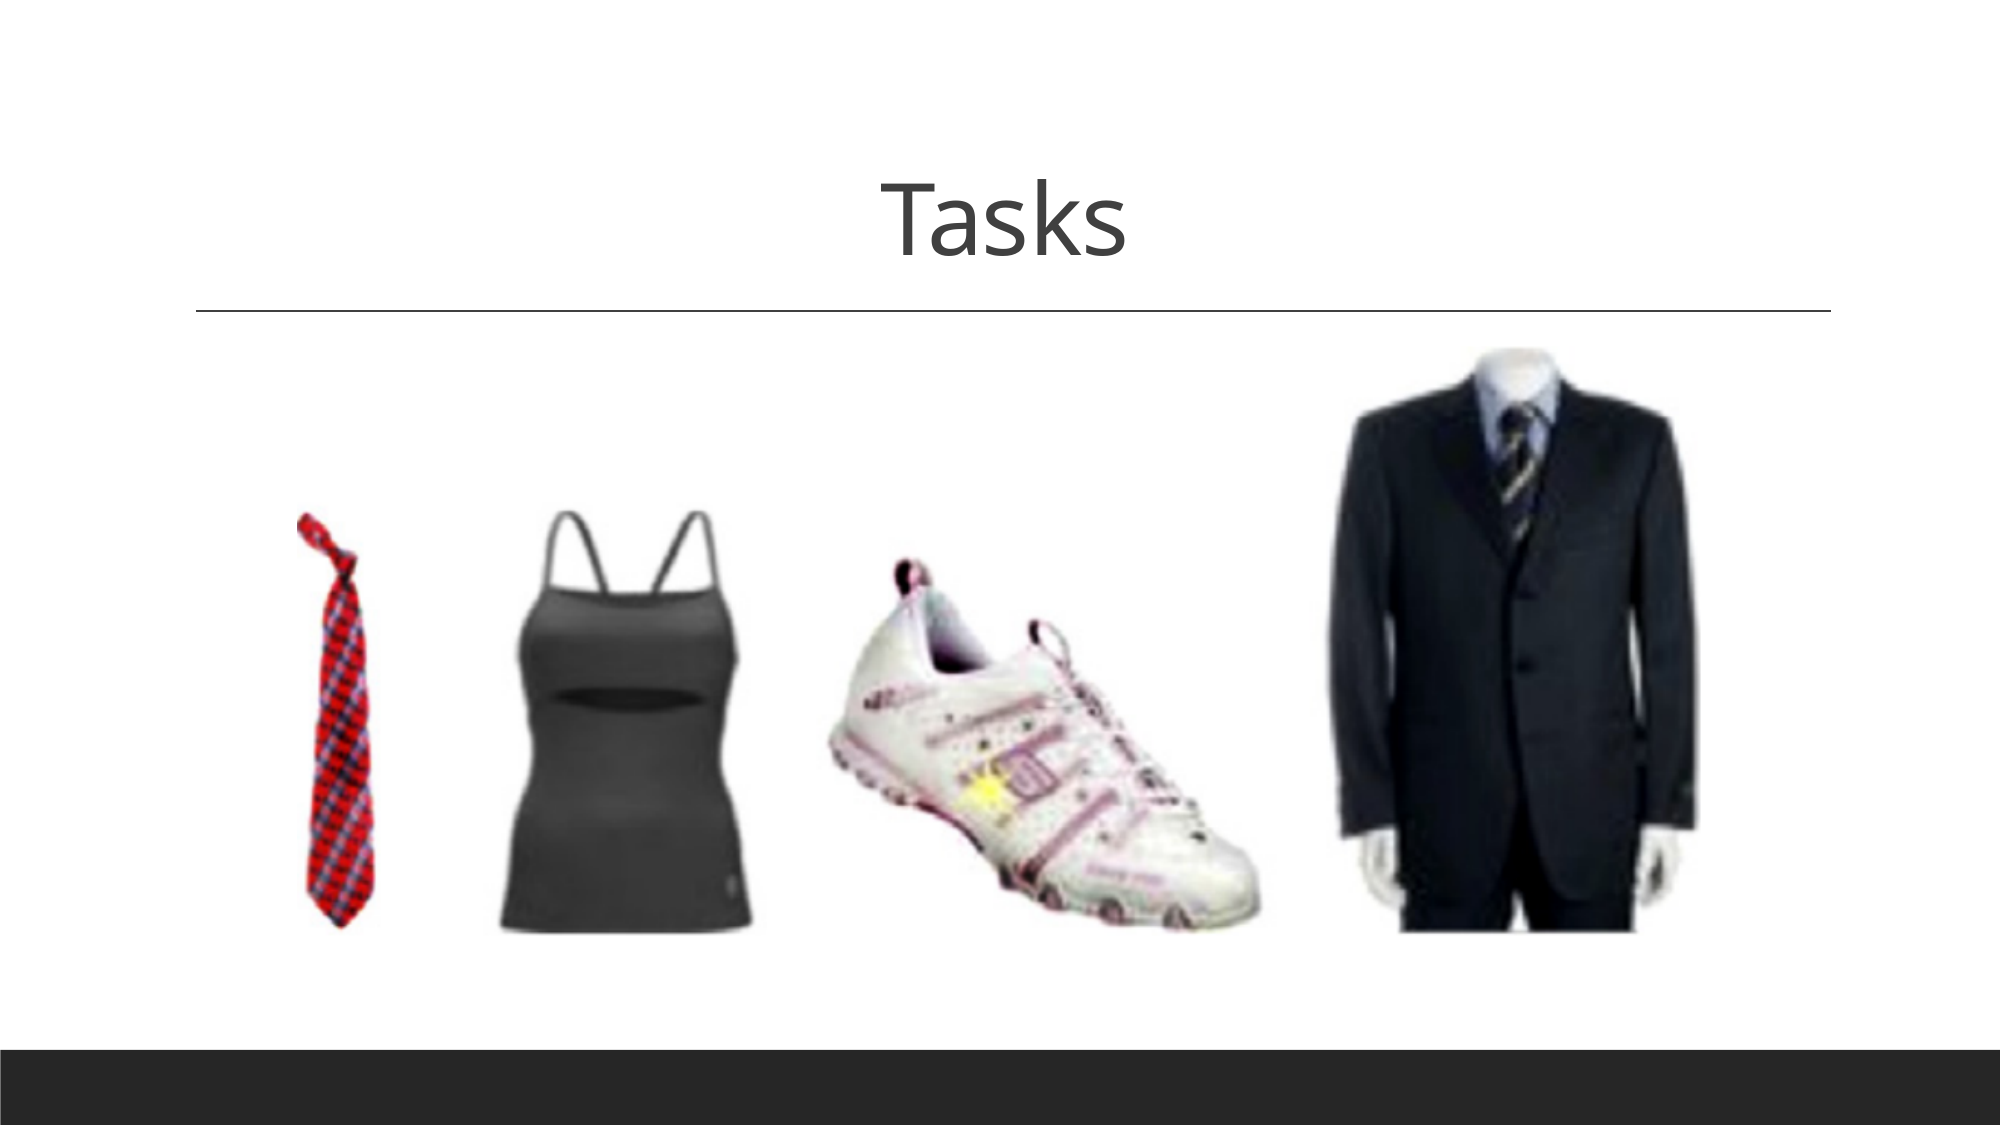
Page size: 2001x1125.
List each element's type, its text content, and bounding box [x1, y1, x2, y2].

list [297, 345, 1713, 964]
title Tasks [180, 47, 1830, 285]
